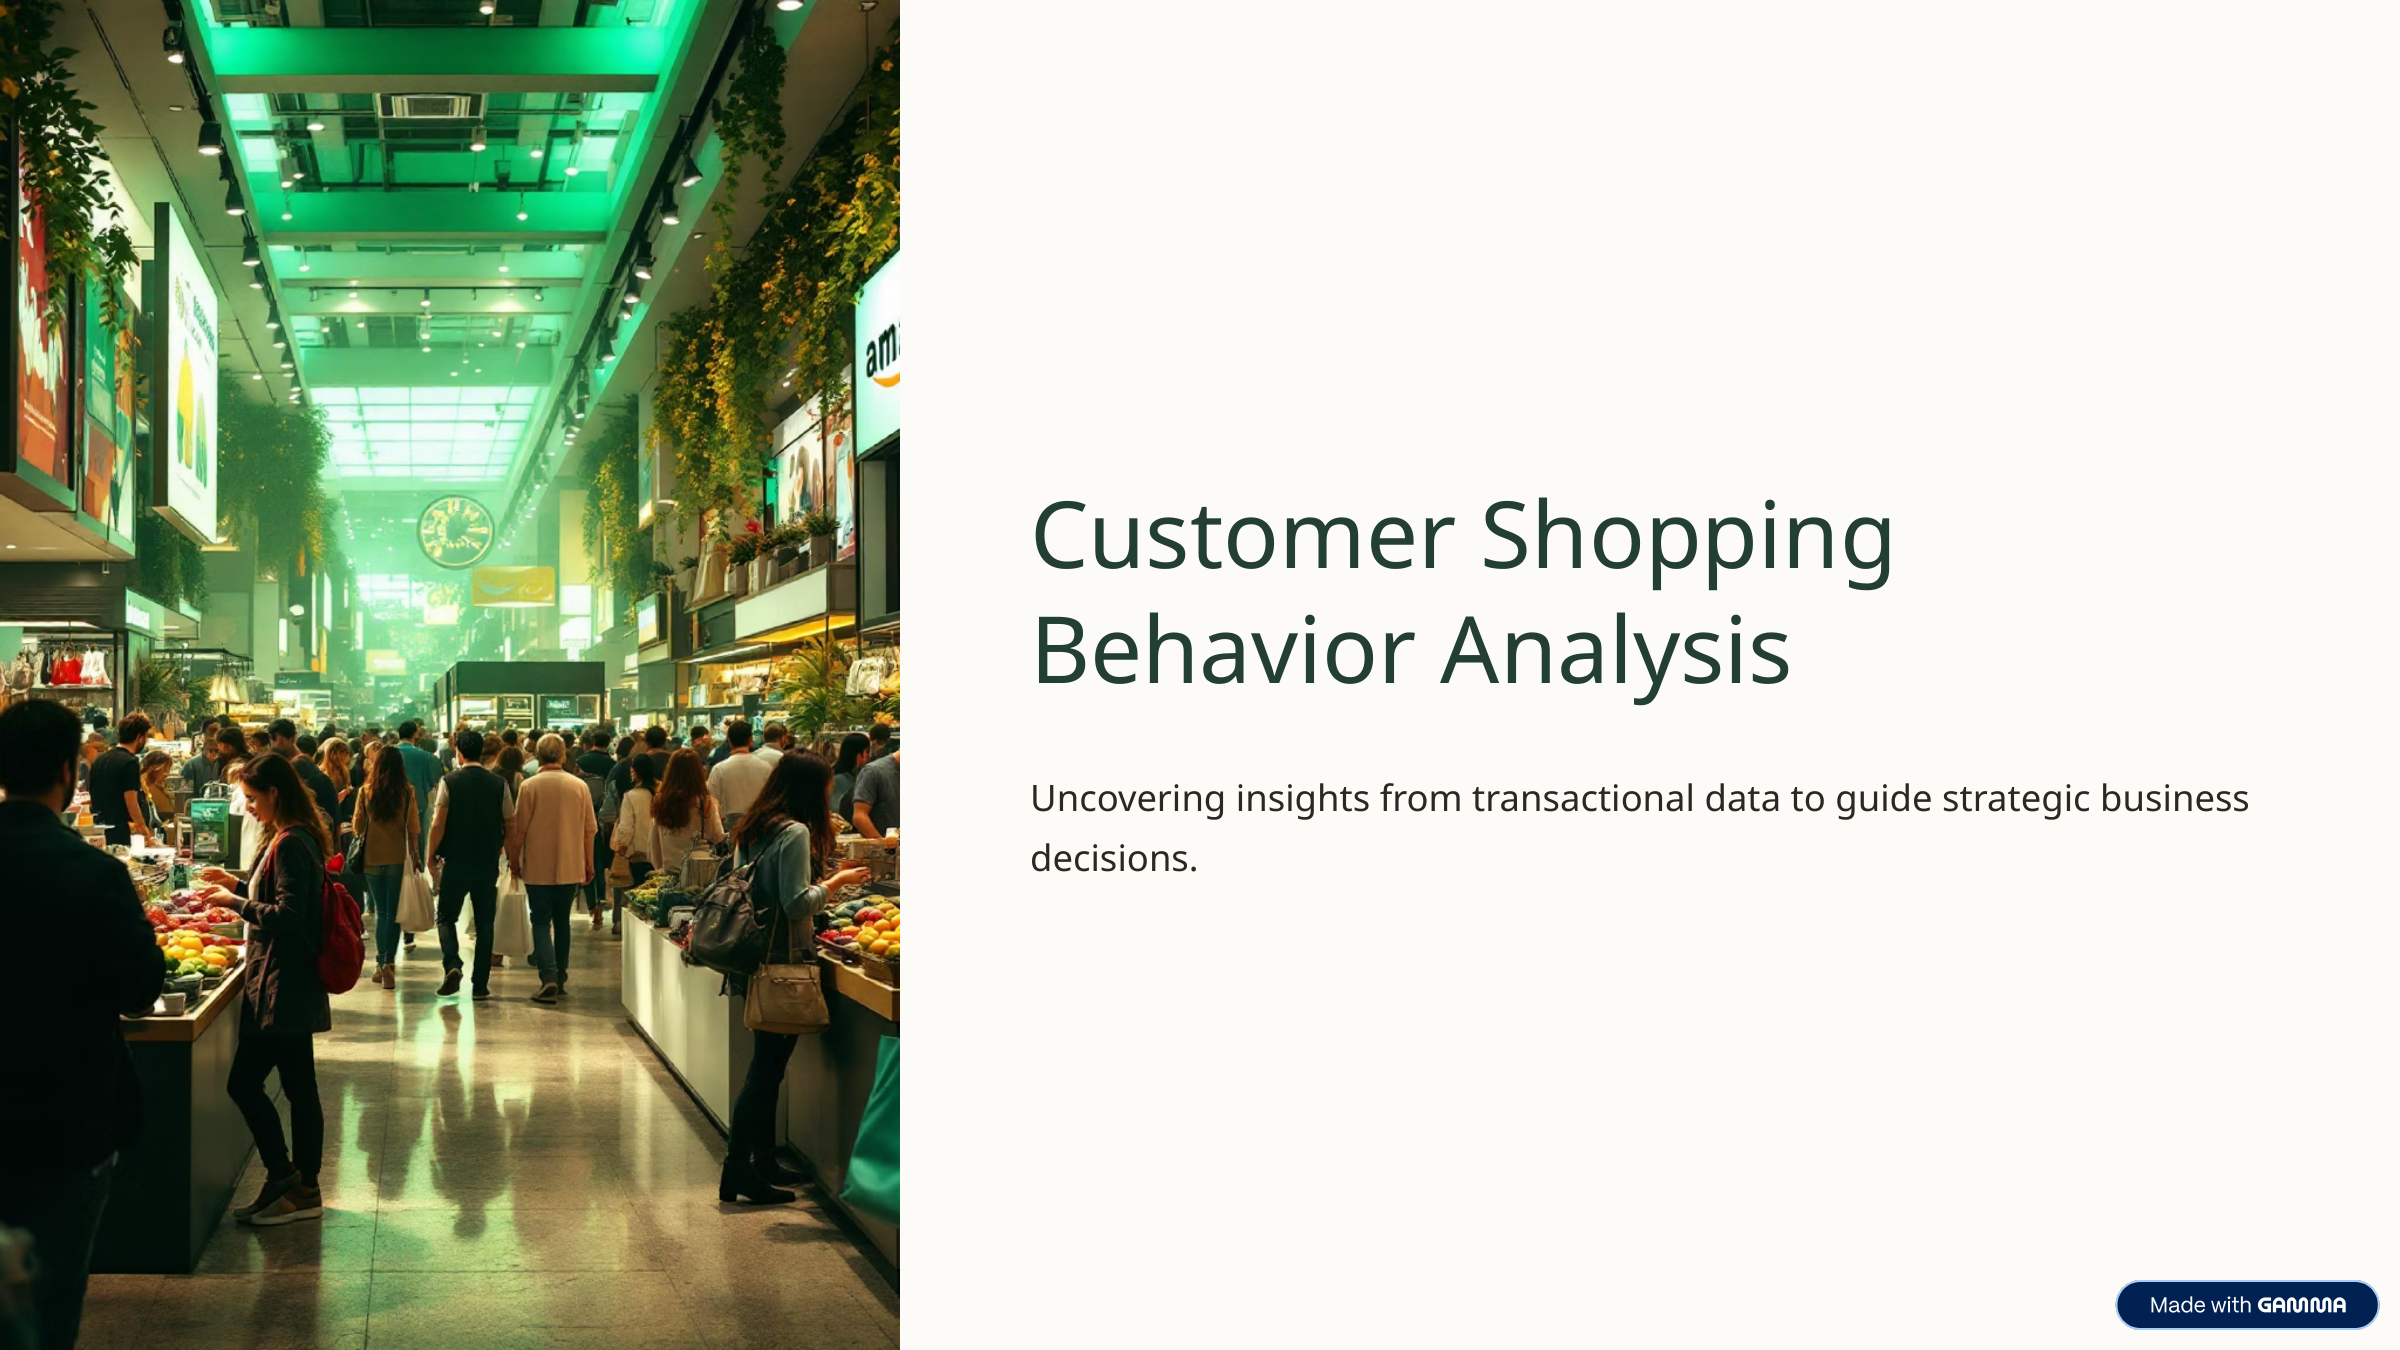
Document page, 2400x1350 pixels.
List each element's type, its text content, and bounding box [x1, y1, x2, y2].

text_box Uncovering insights from transactional data to guide strategic business decisions. [1030, 759, 2270, 879]
picture [0, 0, 900, 1350]
picture [2106, 1271, 2389, 1339]
text_box Customer Shopping Behavior Analysis [1030, 471, 2270, 704]
